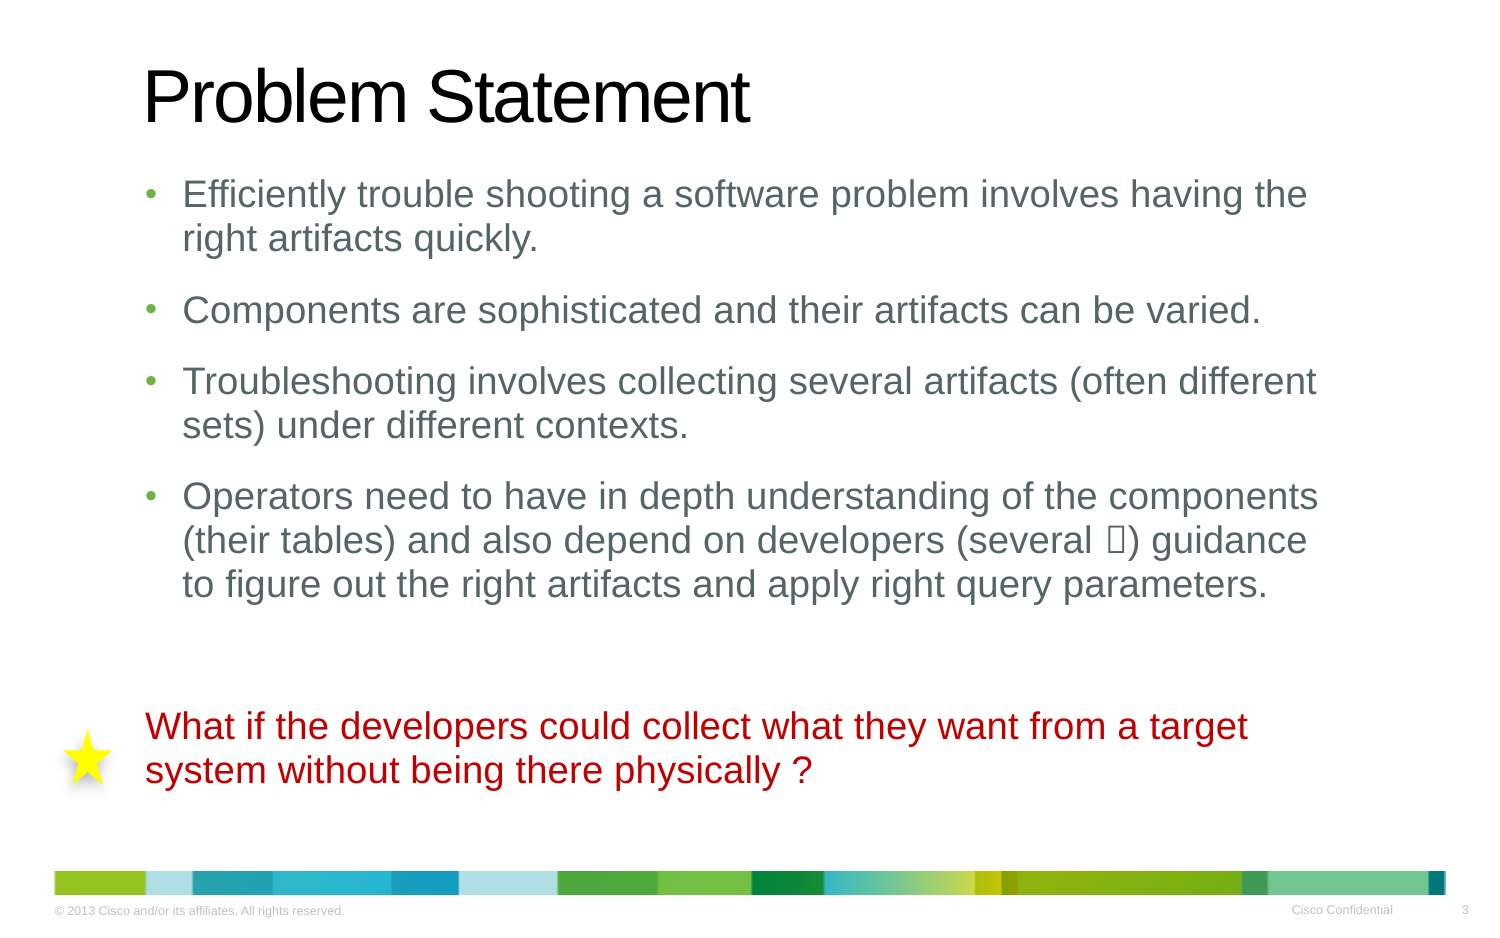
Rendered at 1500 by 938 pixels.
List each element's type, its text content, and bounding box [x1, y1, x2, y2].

picture [54, 871, 1446, 895]
text_box [61, 726, 115, 787]
list Efficiently trouble shooting a software problem involves having the right artifacts quickly. Components are sophisticated and their artifacts can be varied. Troubleshooting involves collecting several artifacts (often different sets) under different contexts. Operators need to have in depth understanding of the components (their tables) and also depend on developers (several ) guidance to figure out the right artifacts and apply right query parameters. What if the developers could collect what they want from a target system without being there physically ? [130, 165, 1350, 838]
title Problem Statement [128, 30, 1349, 145]
